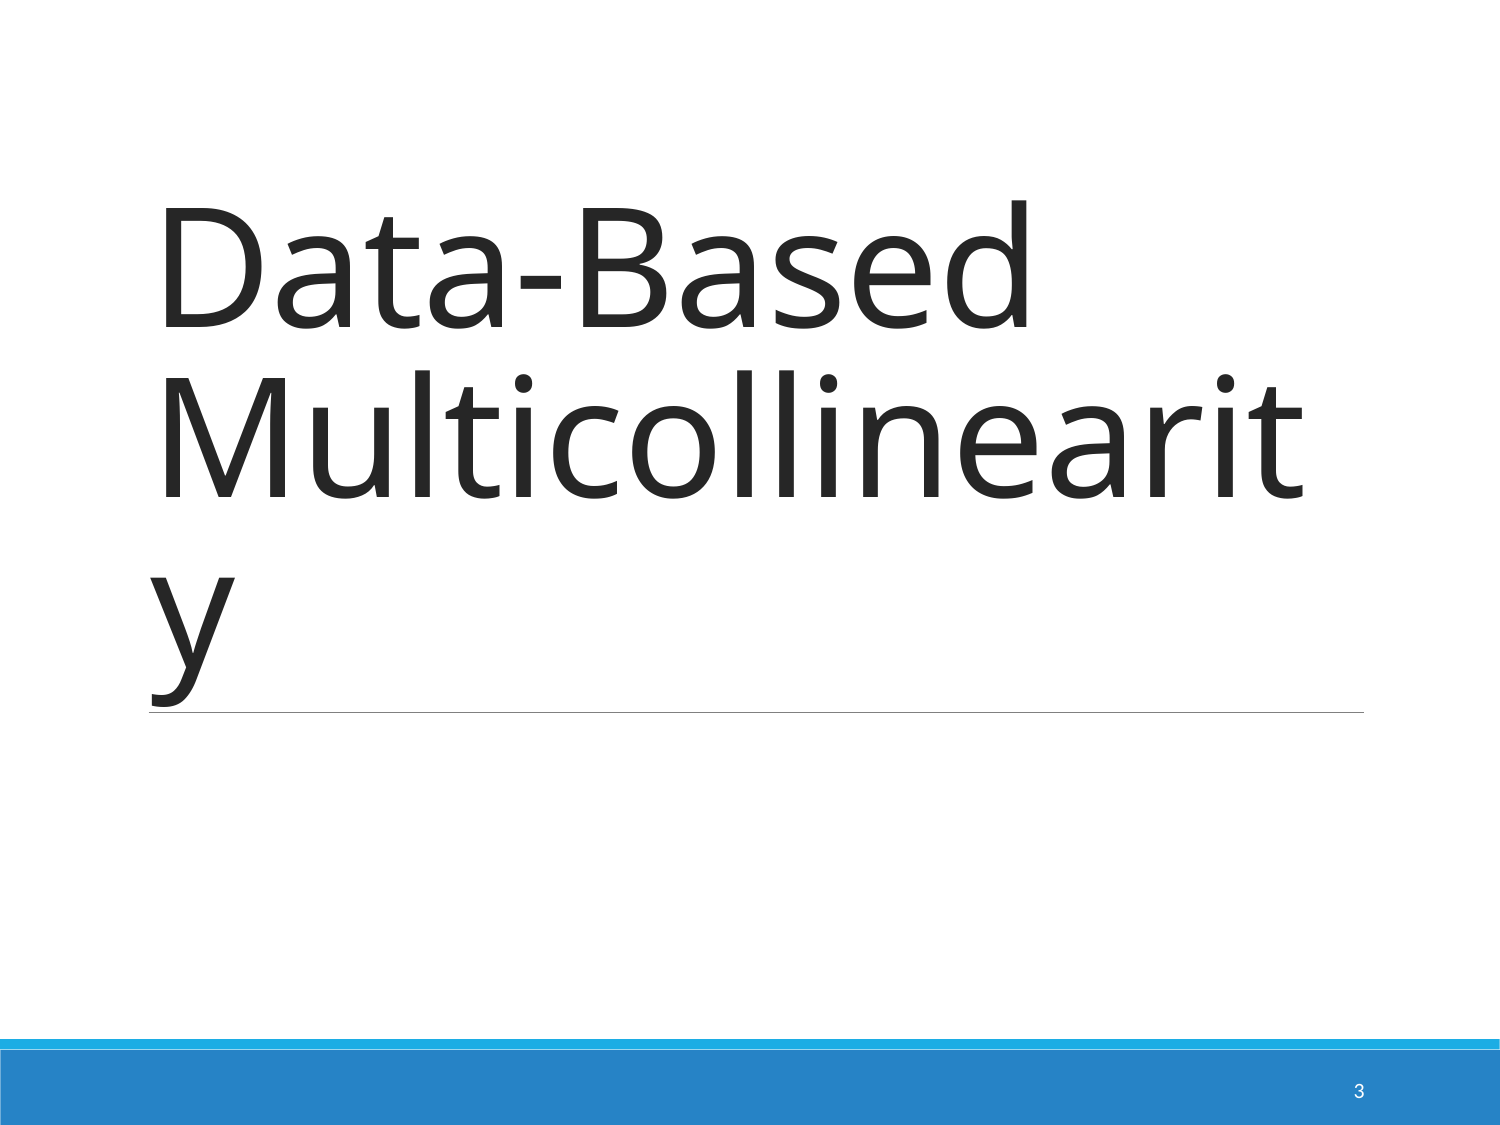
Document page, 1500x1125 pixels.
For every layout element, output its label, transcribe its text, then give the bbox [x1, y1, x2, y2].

title Data-Based Multicollinearity [135, 124, 1373, 710]
slide_number 3 [1218, 1059, 1380, 1120]
